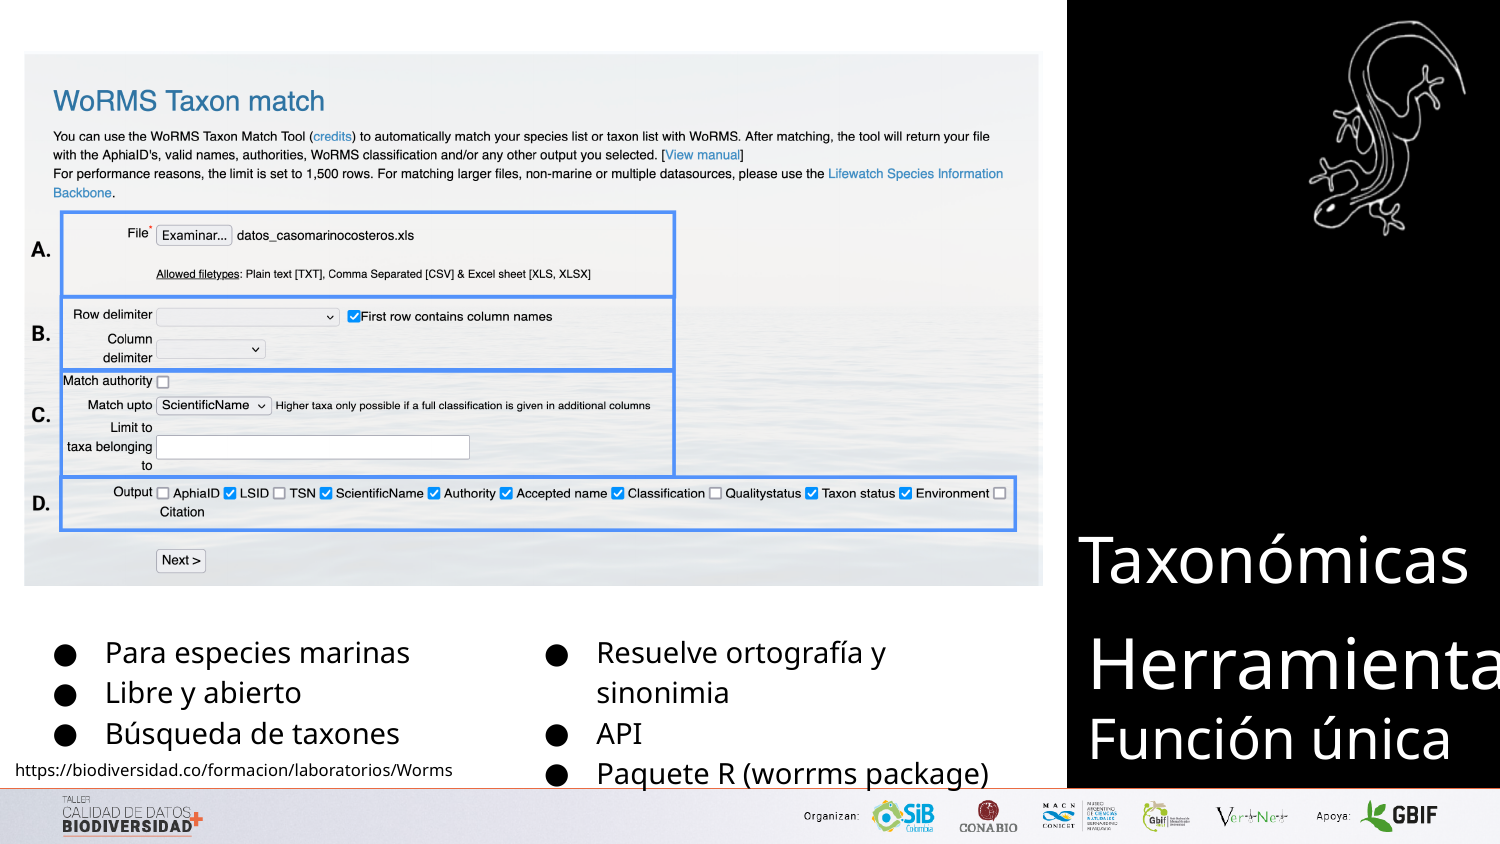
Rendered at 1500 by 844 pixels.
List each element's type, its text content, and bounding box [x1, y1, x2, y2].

text_box [1067, 0, 1500, 788]
picture [1276, 0, 1487, 251]
text_box Resuelve ortografía y sinonimia API Paquete R (worrms package) [509, 623, 1023, 750]
text_box Taxonómicas [1067, 513, 1486, 602]
text_box Para especies marinas Libre y abierto Búsqueda de taxones [18, 623, 509, 749]
text_box https://biodiversidad.co/formacion/laboratorios/Worms [0, 749, 986, 787]
text_box Herramientas Función única [1075, 613, 1500, 777]
picture [24, 51, 1043, 587]
picture [0, 788, 1500, 844]
